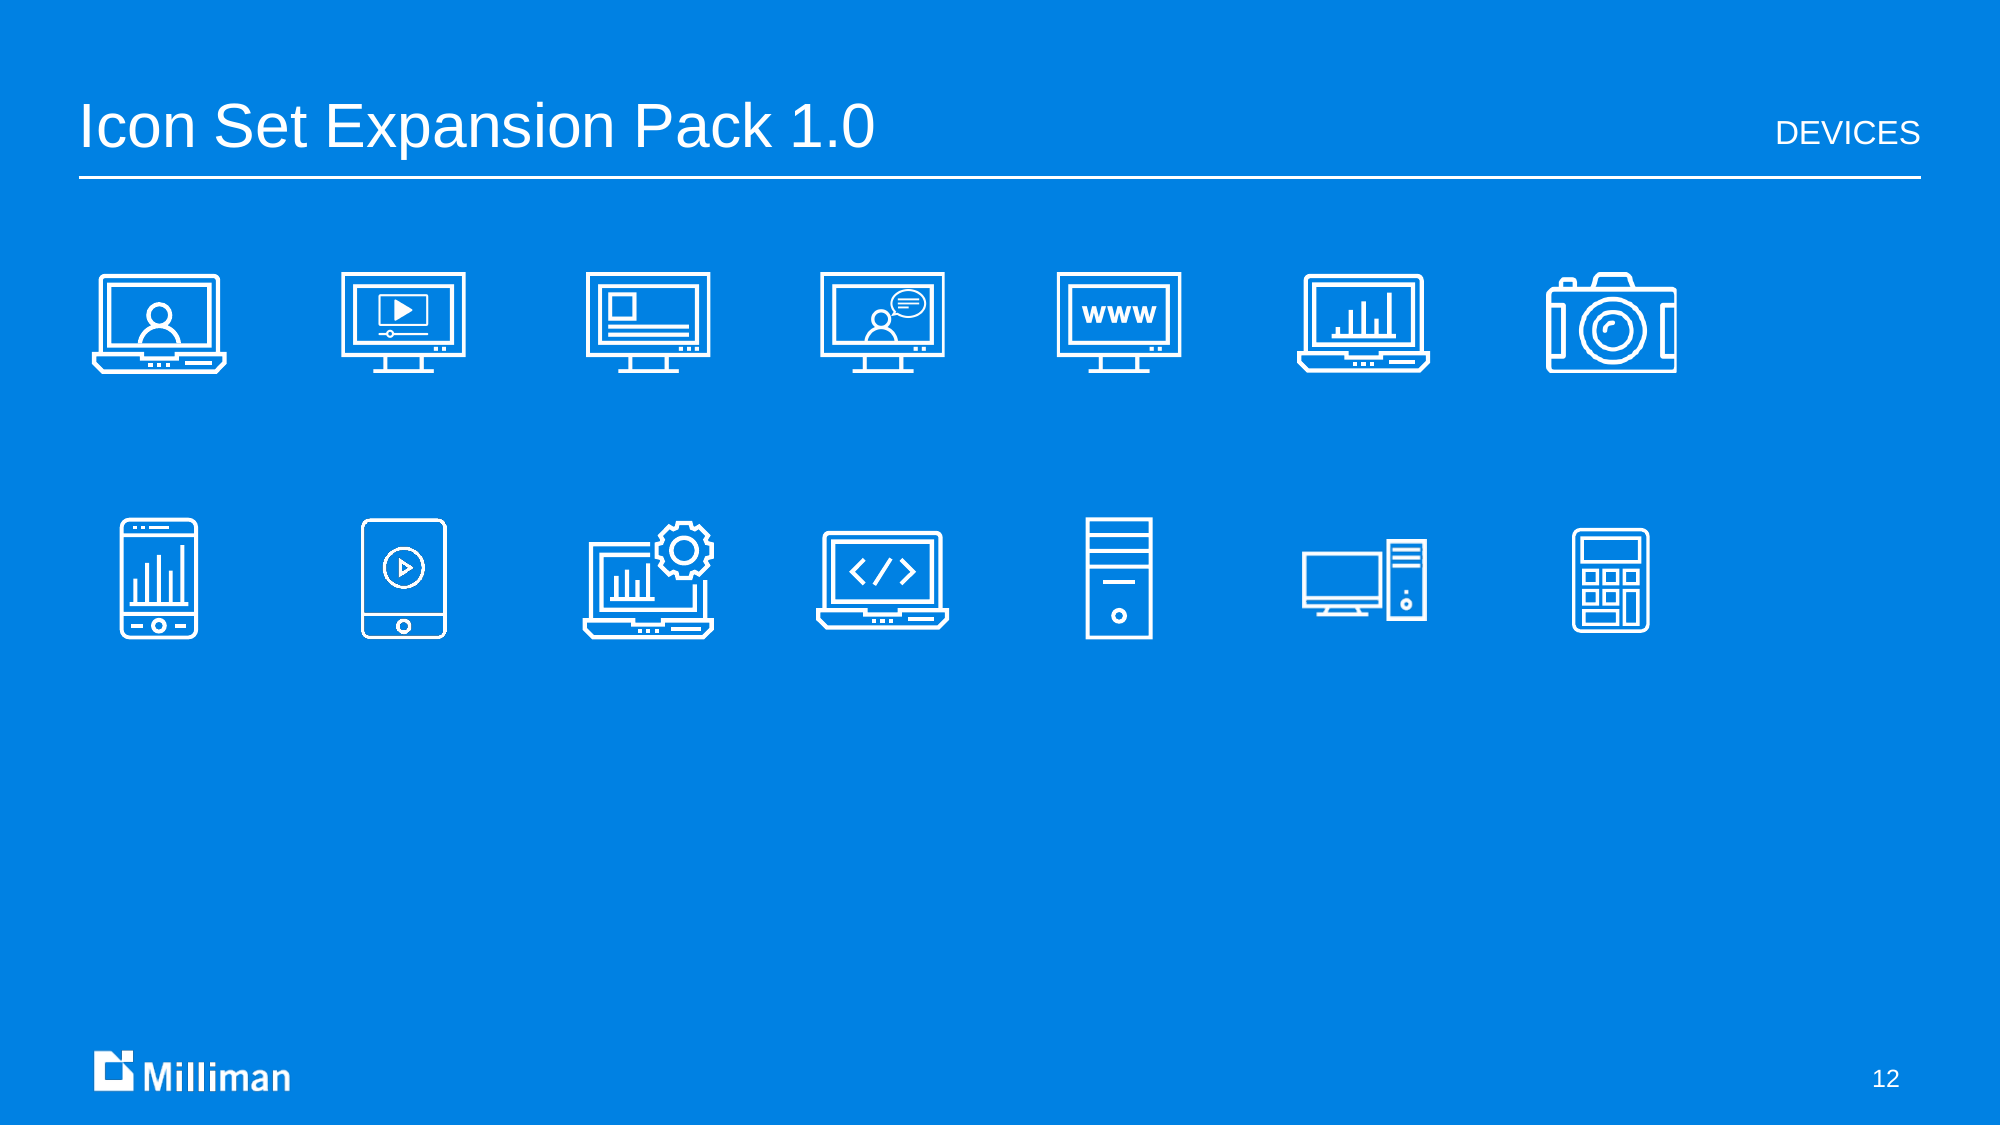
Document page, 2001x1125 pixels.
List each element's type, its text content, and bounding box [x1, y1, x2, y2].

picture [585, 272, 711, 373]
picture [815, 530, 949, 630]
picture [342, 517, 465, 640]
picture [1572, 527, 1650, 633]
picture [341, 272, 466, 373]
text_box DEVICES [1448, 115, 1922, 154]
picture [1546, 272, 1677, 373]
picture [119, 517, 199, 640]
slide_number 12 [1812, 1054, 1900, 1093]
picture [1085, 517, 1153, 640]
picture [91, 273, 227, 374]
picture [1302, 539, 1427, 621]
picture [1056, 272, 1182, 373]
picture [1297, 273, 1431, 373]
title Icon Set Expansion Pack 1.0 [78, 85, 967, 154]
picture [820, 272, 945, 373]
picture [66, 1022, 315, 1118]
picture [582, 520, 714, 640]
